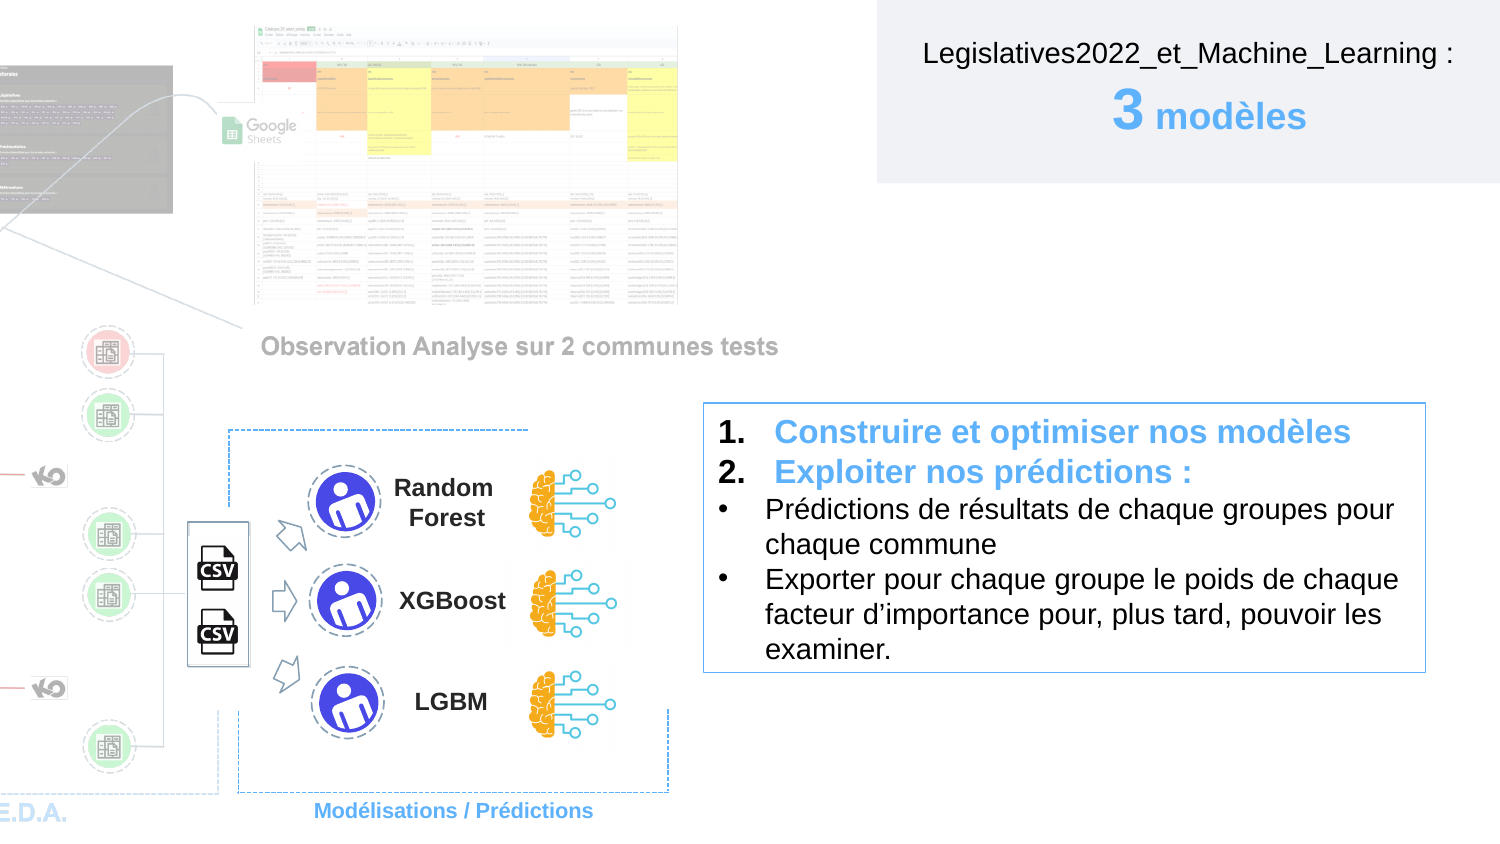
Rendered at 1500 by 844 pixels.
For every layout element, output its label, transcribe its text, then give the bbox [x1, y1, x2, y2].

picture [0, 26, 810, 842]
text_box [184, 521, 250, 667]
text_box Legislatives2022_et_Machine_Learning : 3 modèles [877, 0, 1500, 184]
text_box Construire et optimiser nos modèles Exploiter nos prédictions : Prédictions de résultats de chaque groupes pour chaque commune Exporter pour chaque groupe le poids de chaque facteur d’importance pour, plus tard, pouvoir les examiner. [815, 403, 1426, 673]
